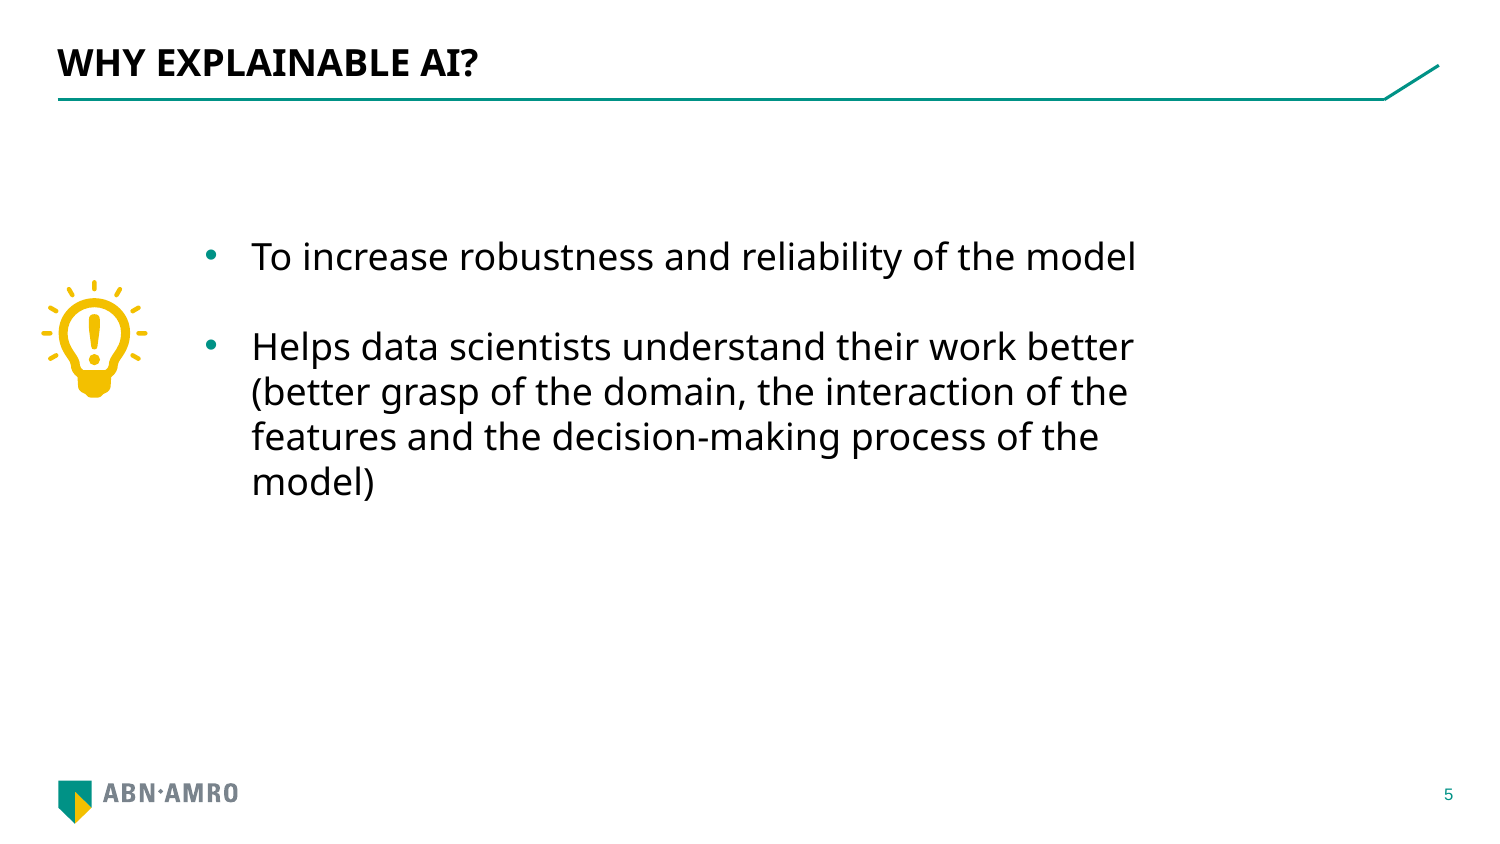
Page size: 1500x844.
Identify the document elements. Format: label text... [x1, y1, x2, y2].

list To increase robustness and reliability of the model Helps data scientists understand their work better (better grasp of the domain, the interaction of the features and the decision-making process of the model) [204, 232, 1224, 844]
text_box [41, 280, 148, 398]
list Why explainable AI? [57, 43, 1459, 94]
